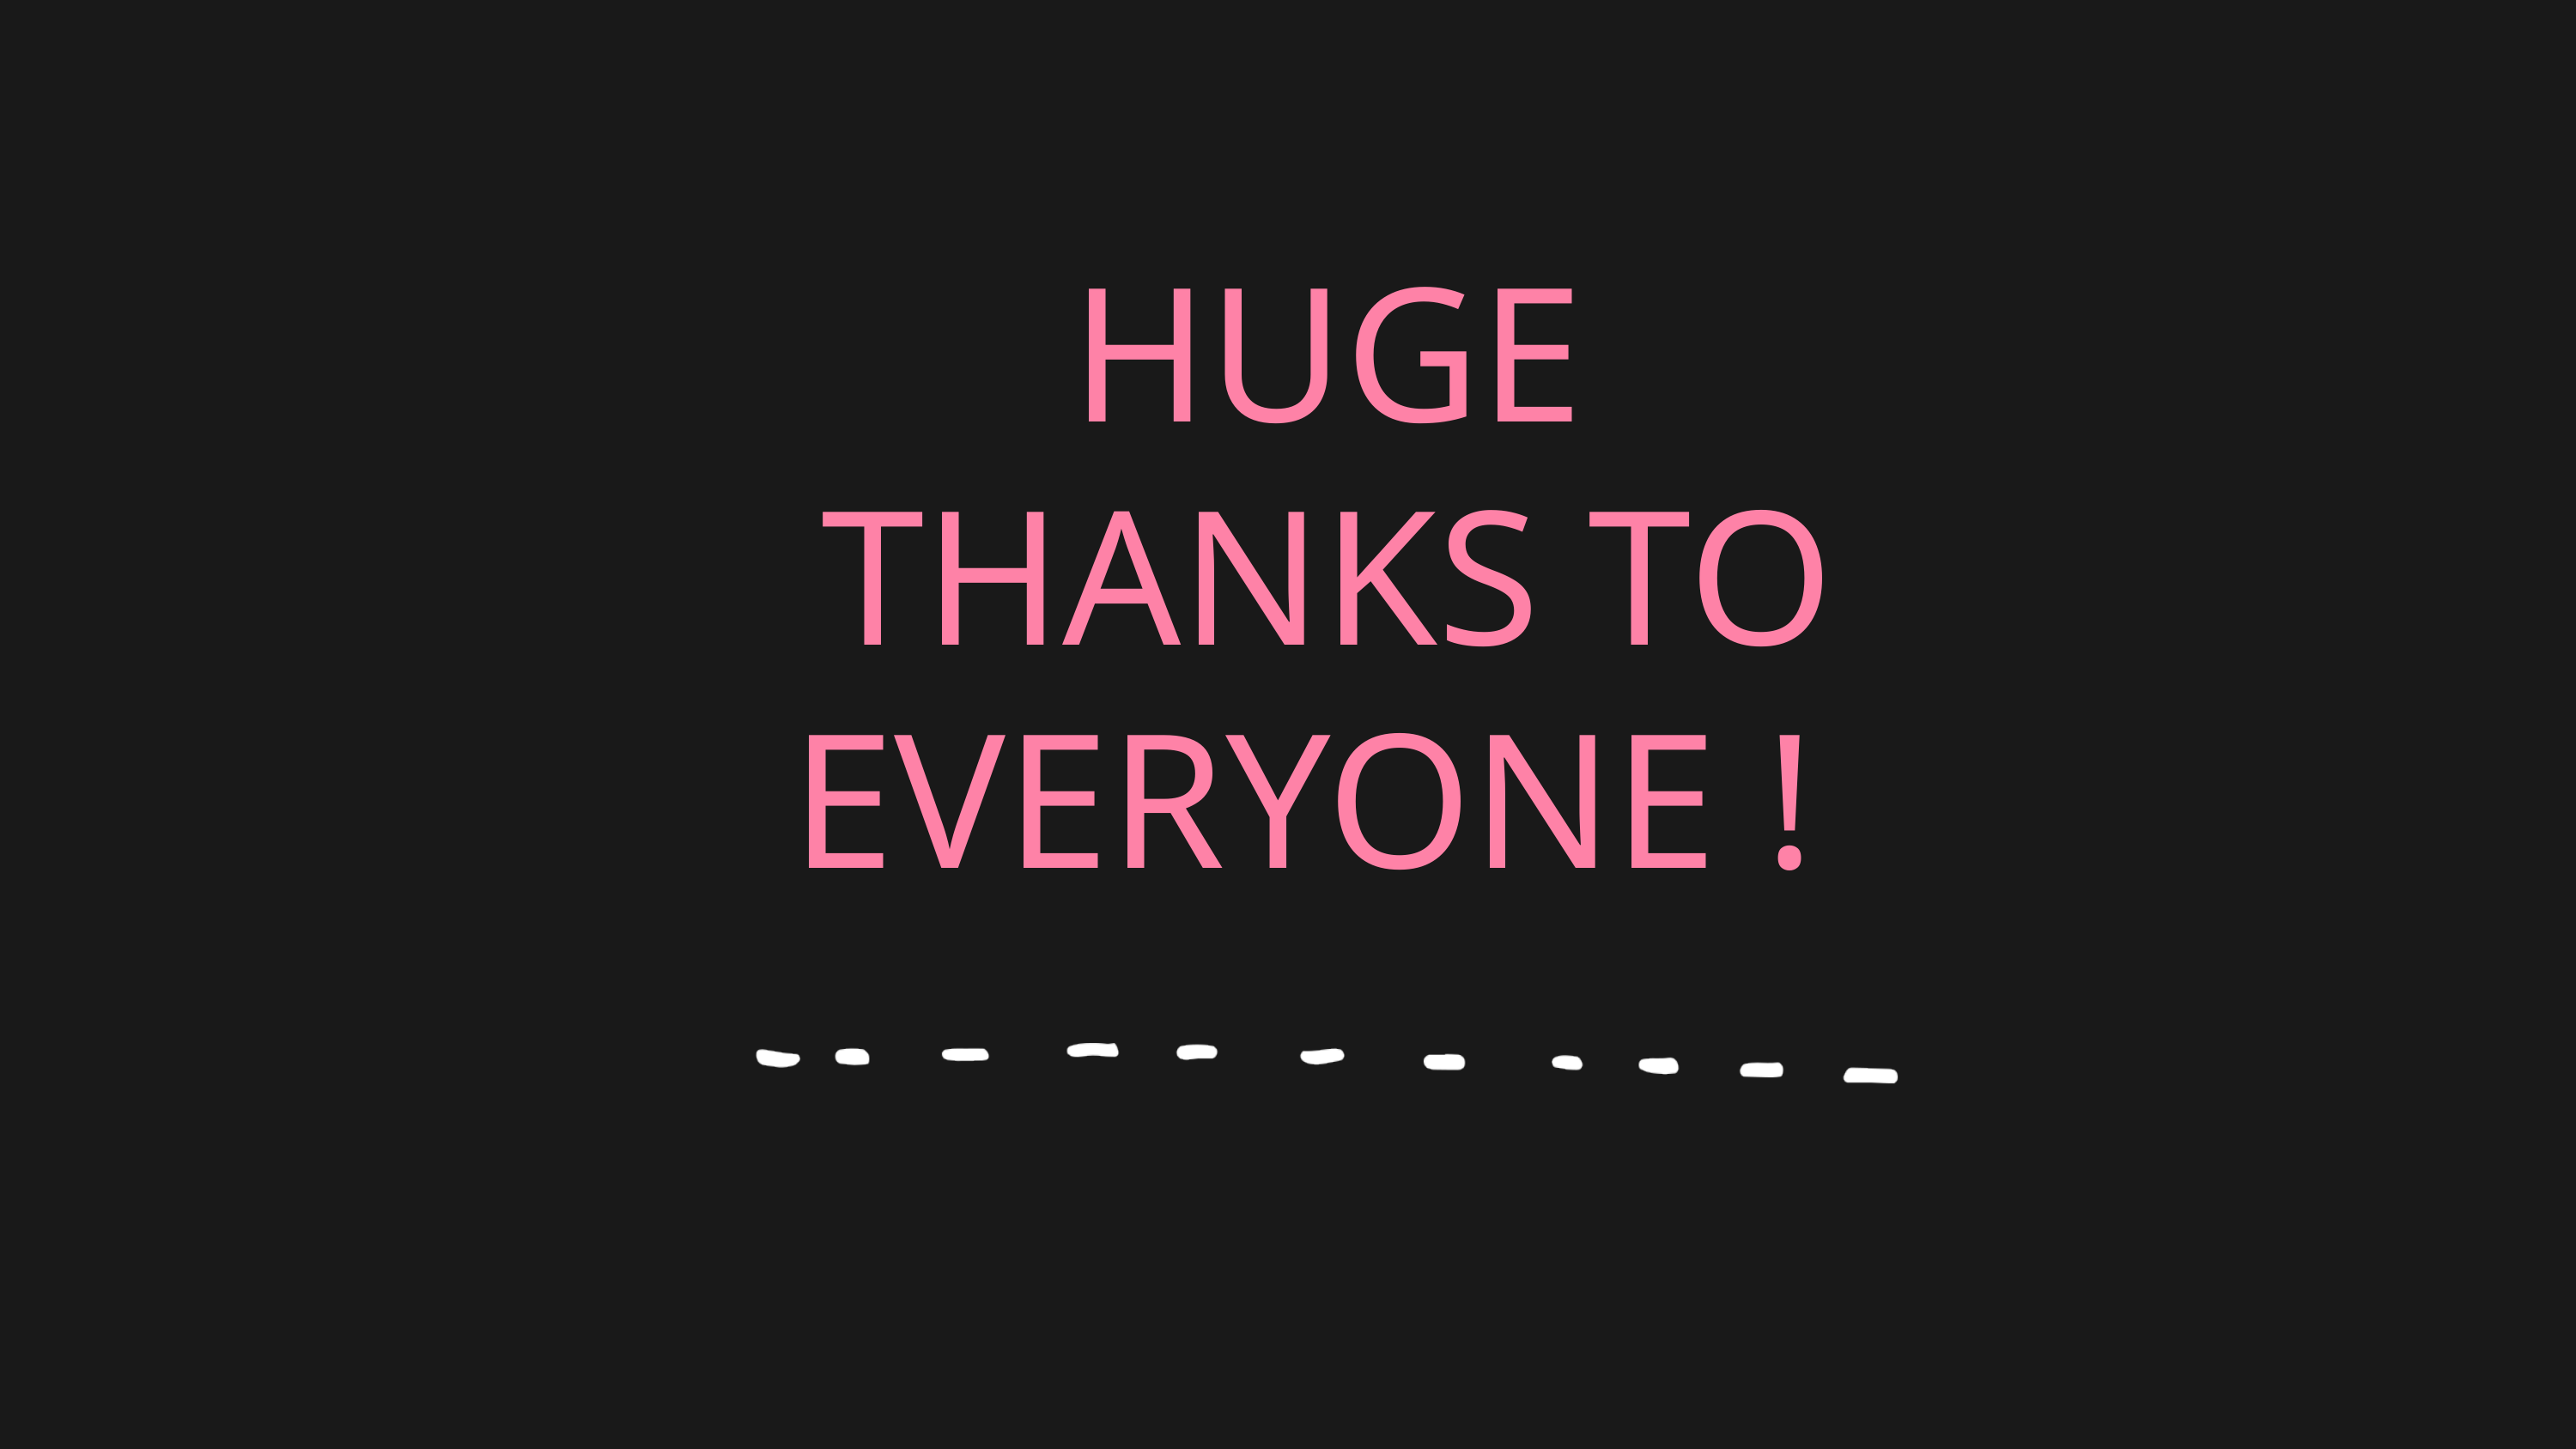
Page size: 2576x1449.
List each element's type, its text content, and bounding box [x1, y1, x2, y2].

text_box HUGE THANKS TO EVERYONE ! [716, 235, 1939, 906]
picture [756, 1043, 1899, 1085]
